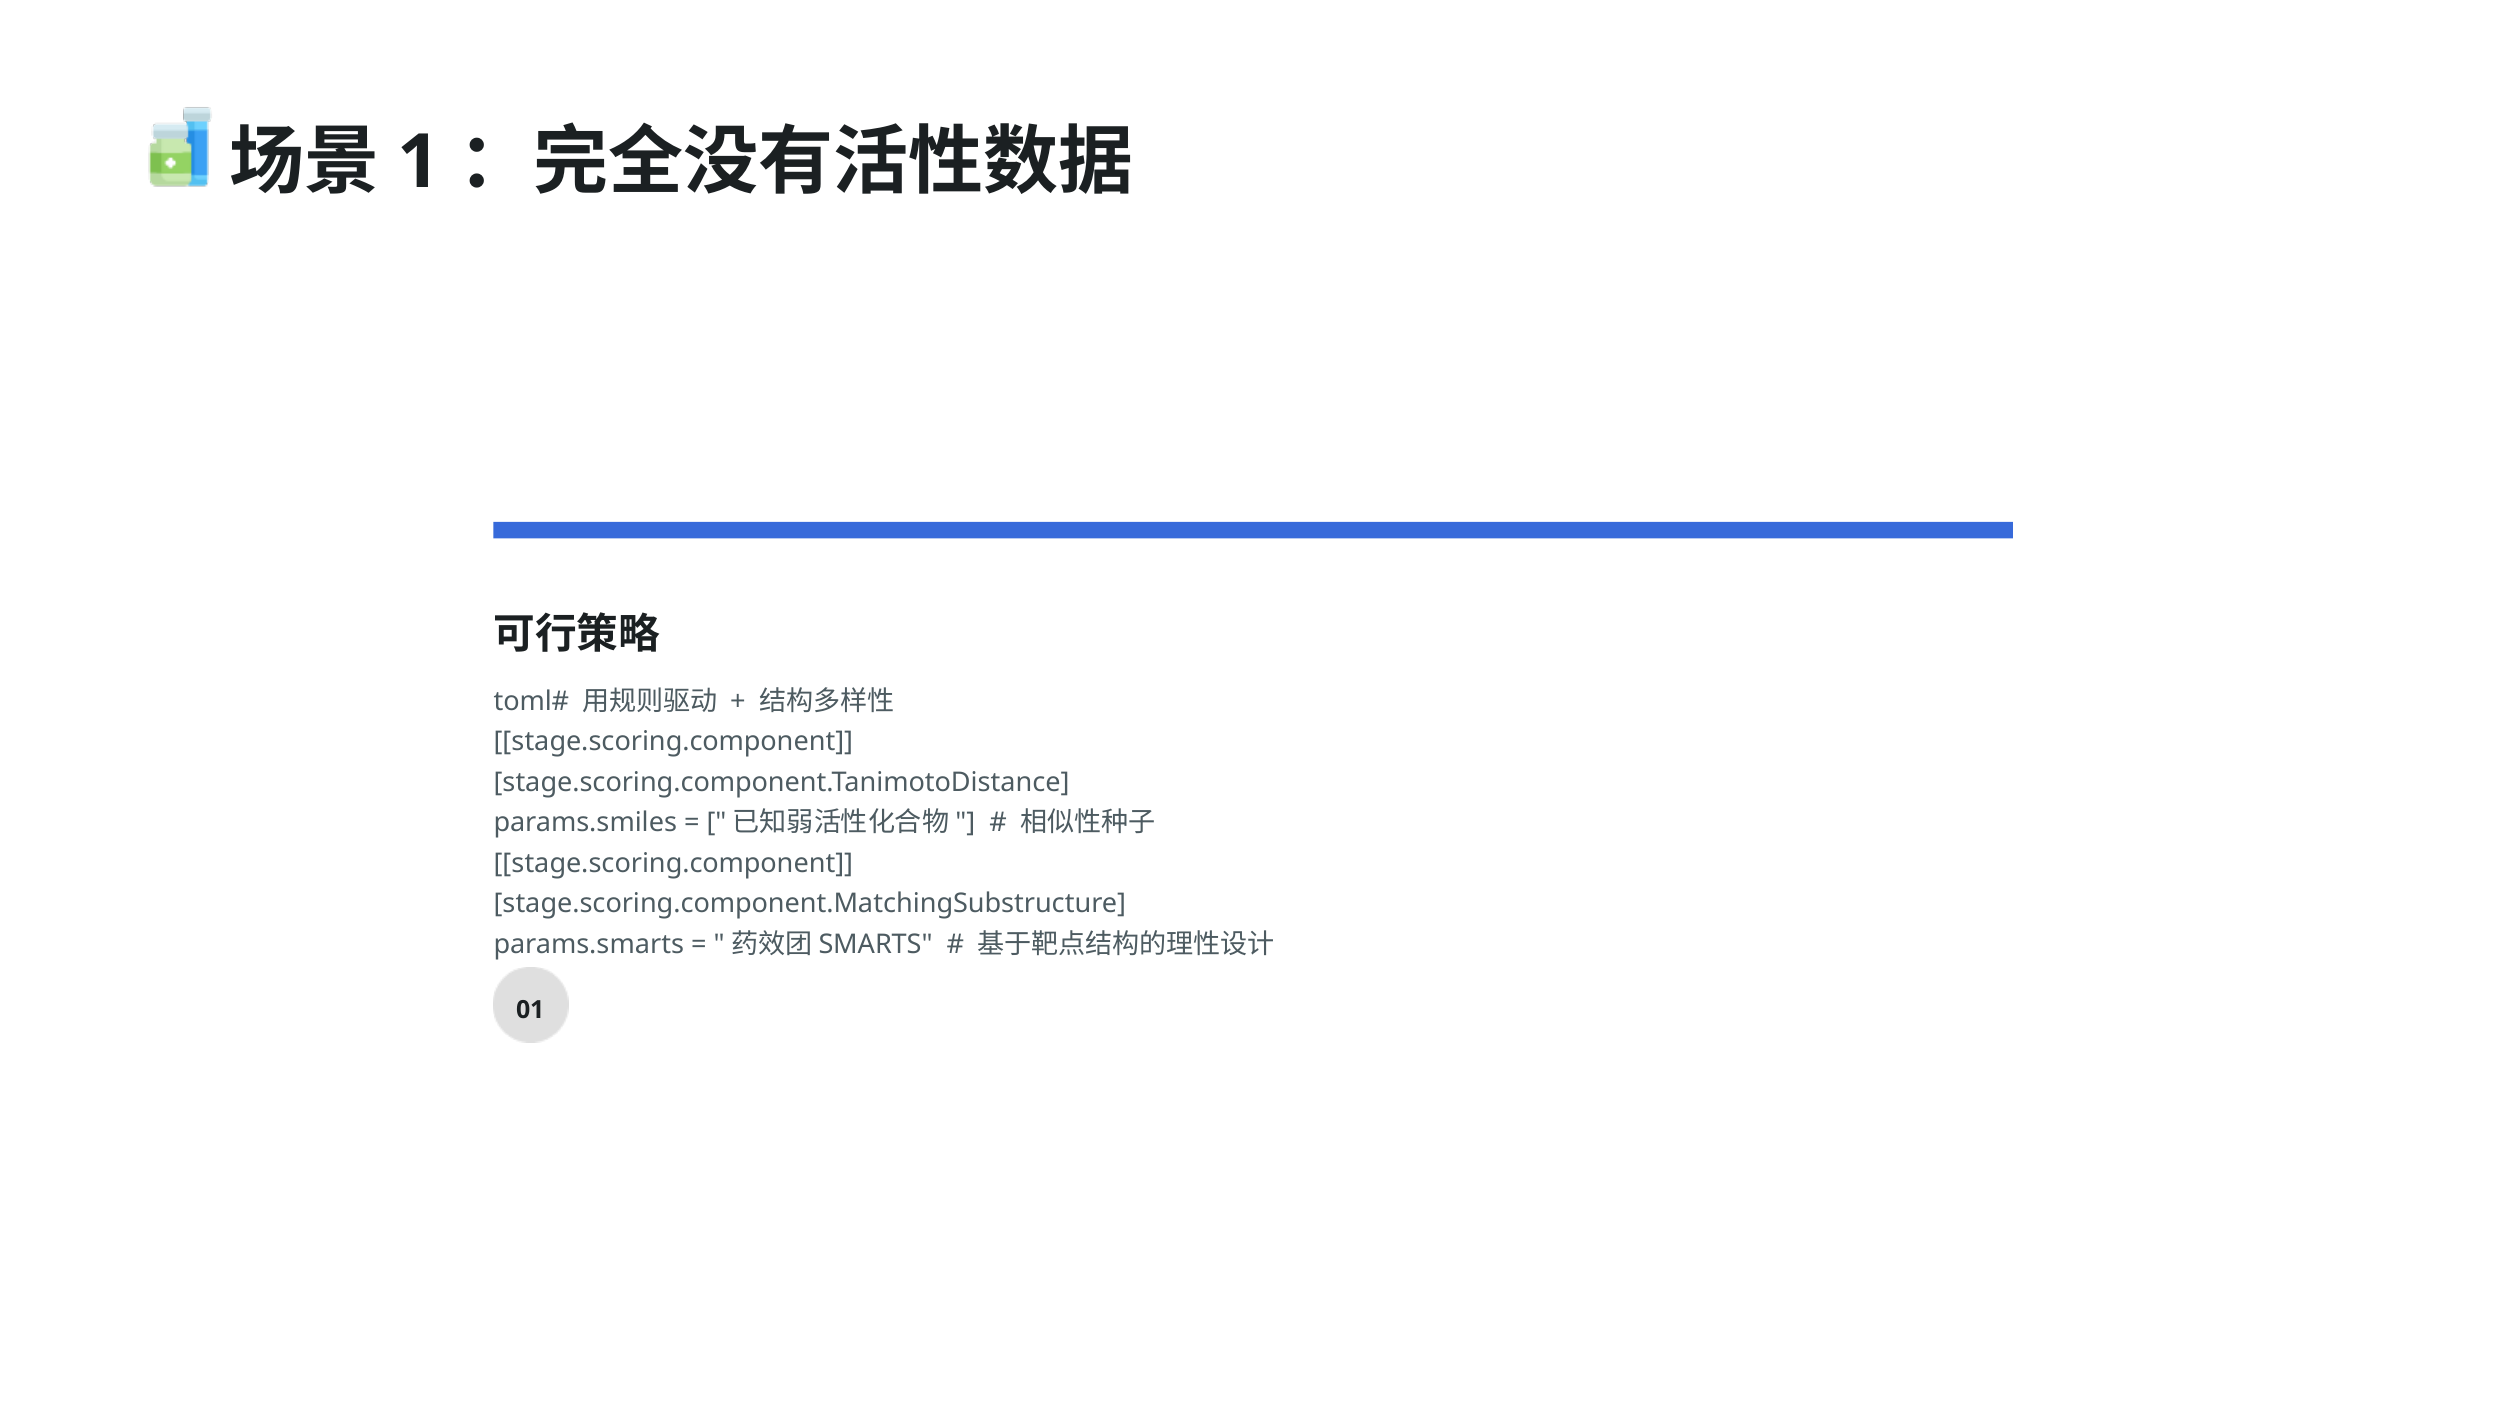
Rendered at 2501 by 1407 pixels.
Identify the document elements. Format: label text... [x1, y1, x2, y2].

text_box toml# 用规则驱动 + 结构多样性 [[stage.scoring.component]] [stage.scoring.component.TanimotoDistance] params.smiles = ["已知弱活性化合物"] # 相似性种子 [[stage.scoring.component]] [stage.scoring.component.MatchingSubstructure] params.smarts = "药效团SMARTS" # 基于靶点结构的理性设计 [493, 674, 2013, 966]
text_box 场景1：完全没有活性数据 [231, 76, 2370, 216]
text_box [493, 521, 2013, 539]
picture [493, 967, 569, 1043]
text_box 可行策略 [493, 562, 2010, 657]
picture [130, 76, 231, 218]
